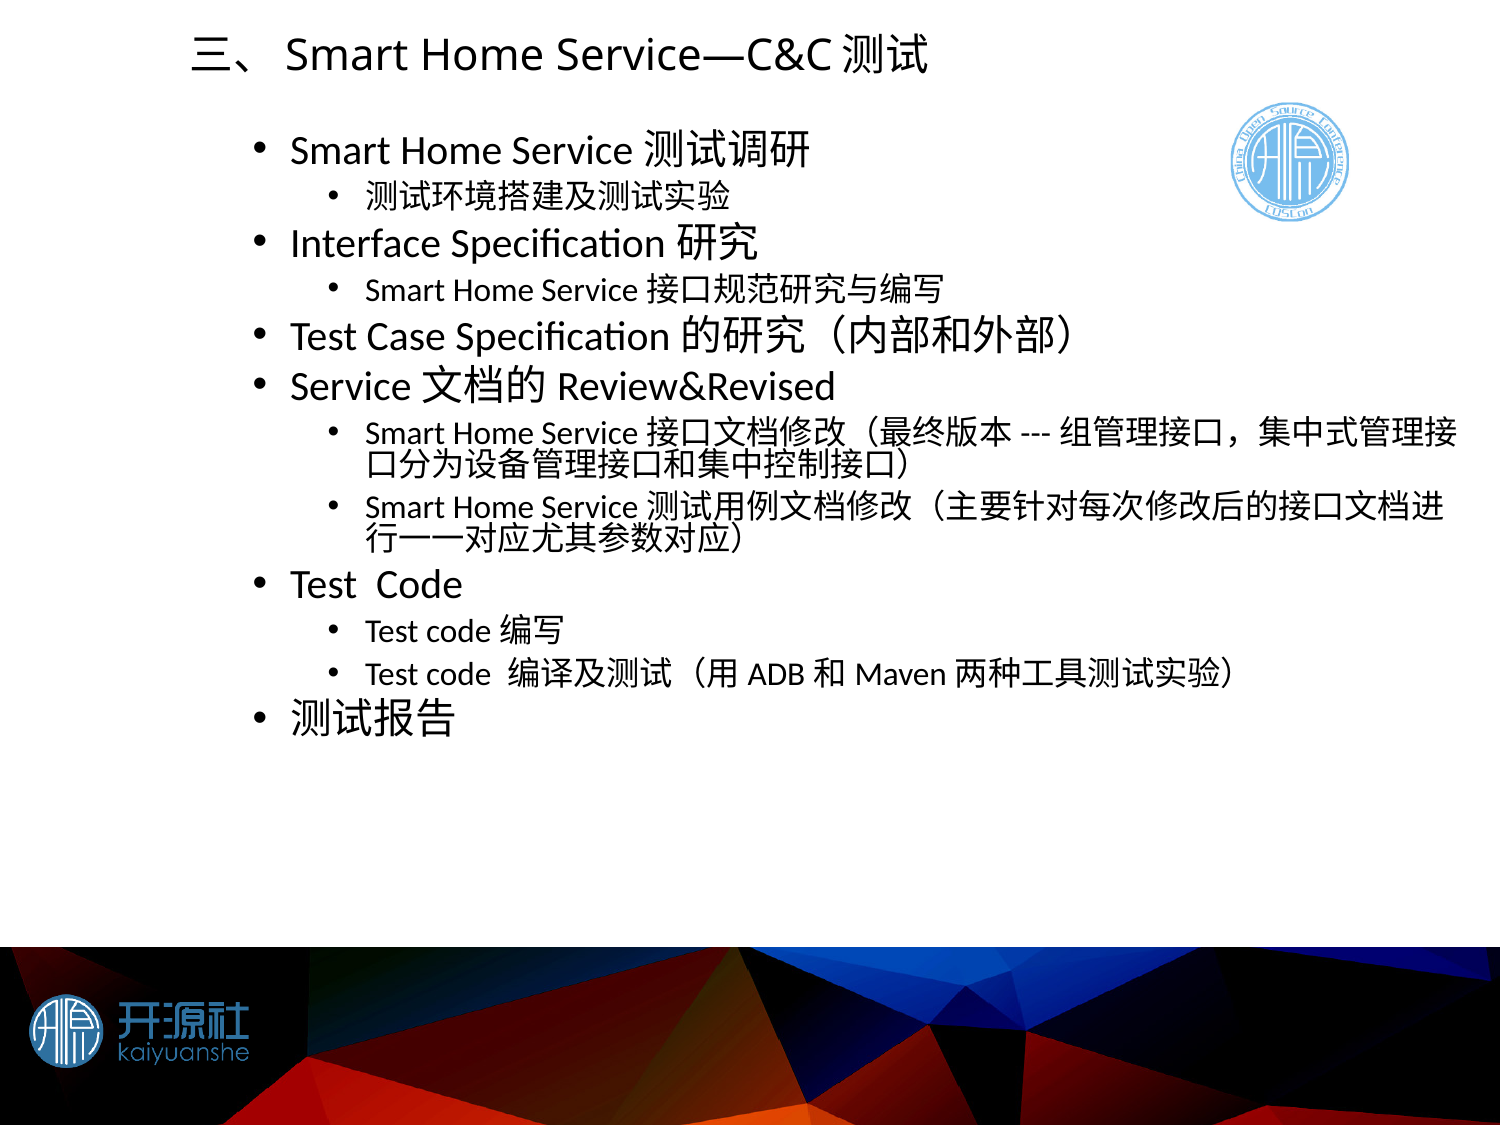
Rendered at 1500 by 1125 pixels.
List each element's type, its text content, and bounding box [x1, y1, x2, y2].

slide_number 32 [1059, 1042, 1397, 1103]
picture [0, 947, 1500, 1125]
picture [1199, 81, 1397, 125]
list Smart Home Service测试调研 测试环境搭建及测试实验 Interface Specification研究 Smart Home Service接口规范研究与编写 Test Case Specification的研究（内部和外部） Service文档的Review&Revised Smart Home Service接口文档修改（最终版本---组管理接口，集中式管理接口分为设备管理接口和集中控制接口） Smart Home Service测试用例文档修改（主要针对每次修改后的接口文档进行一一对应尤其参数对应） Test Code Test code编写 Test code 编译及测试（用ADB和Maven两种工具测试实验） 测试报告 [162, 125, 1475, 976]
title 三、Smart Home Service—C&C测试 [174, 24, 1288, 88]
